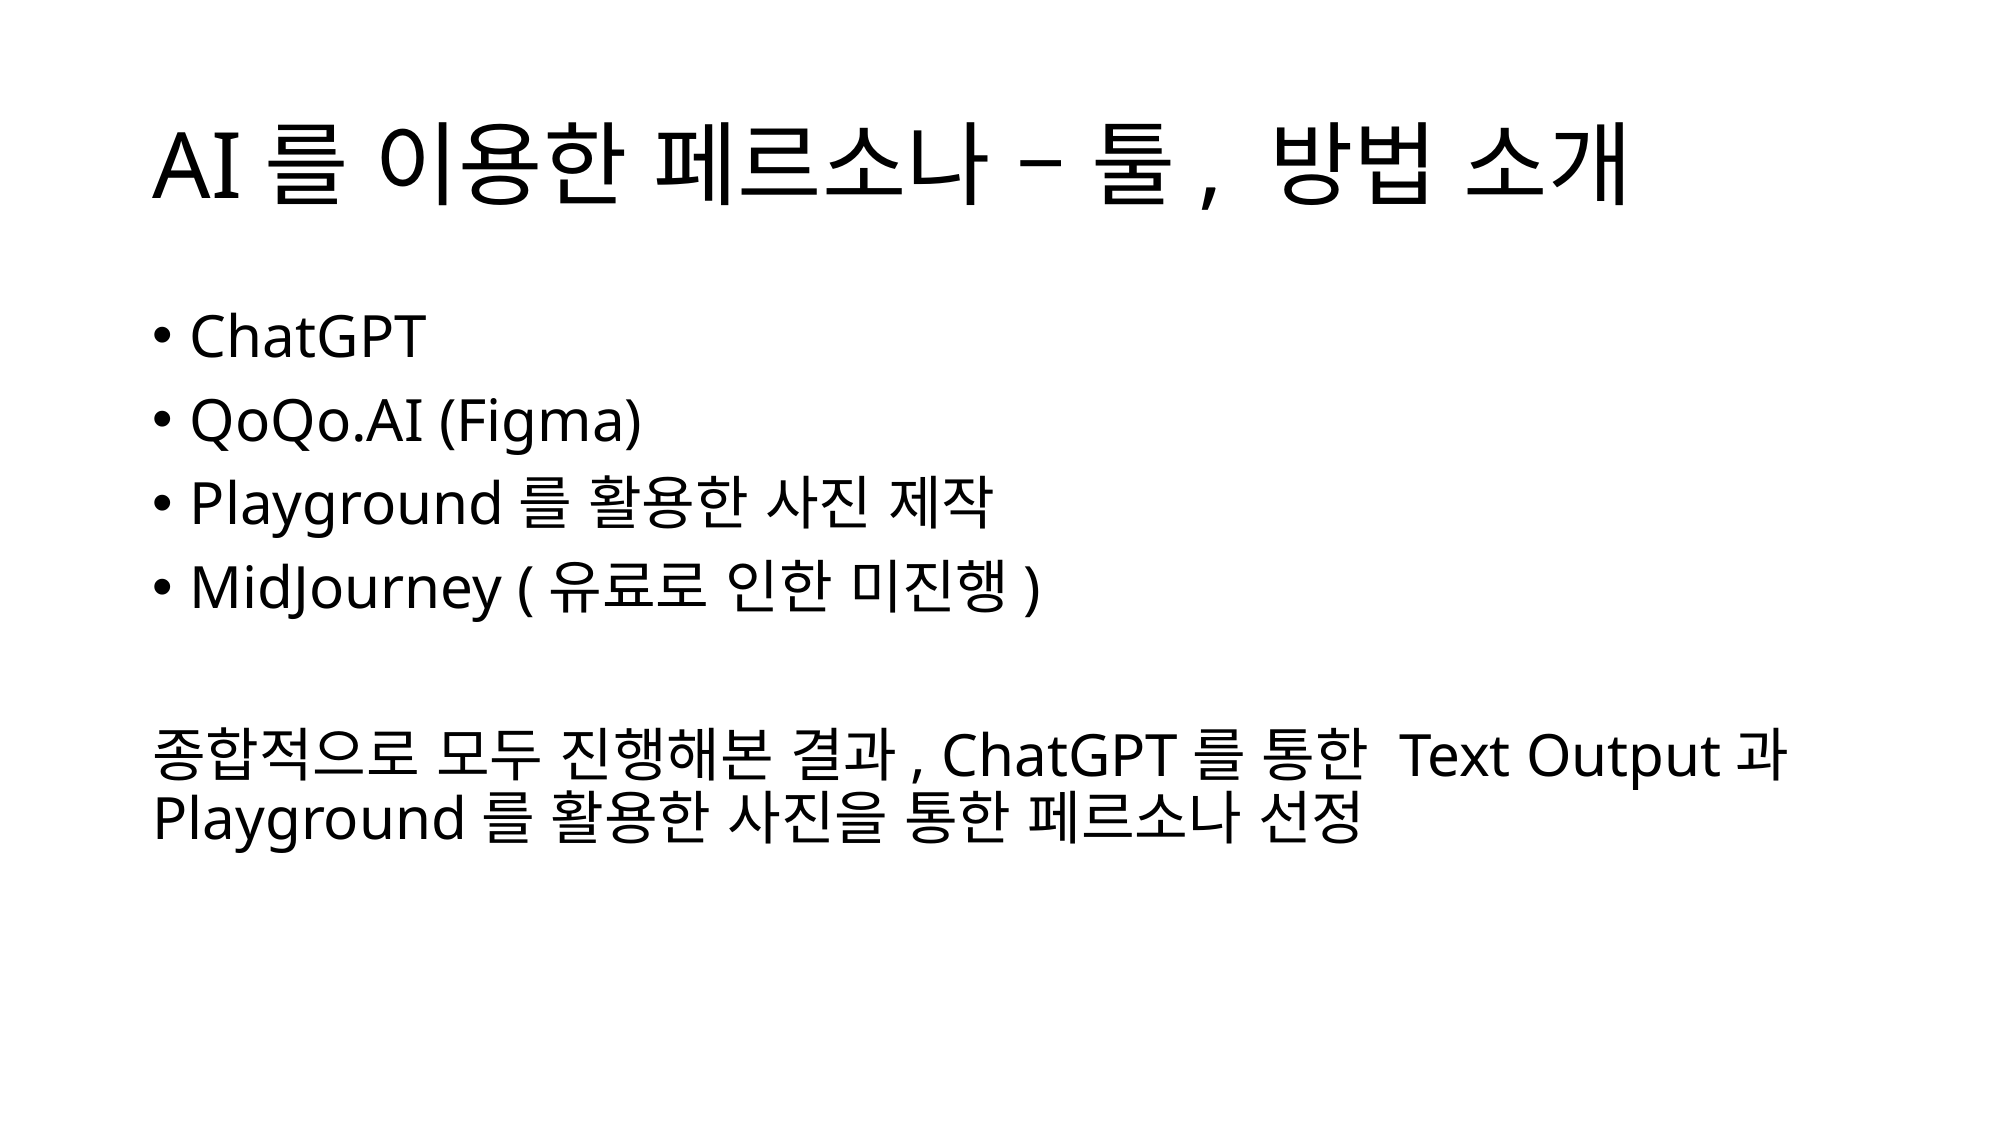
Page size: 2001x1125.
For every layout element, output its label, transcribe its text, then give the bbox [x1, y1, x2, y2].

list ChatGPT QoQo.AI (Figma) Playground를 활용한 사진 제작 MidJourney (유료로 인한 미진행) 종합적으로 모두 진행해본 결과, ChatGPT를 통한 Text Output과 Playground를 활용한 사진을 통한 페르소나 선정 [137, 299, 1863, 1014]
title AI를 이용한 페르소나 – 툴, 방법 소개 [137, 59, 1863, 278]
